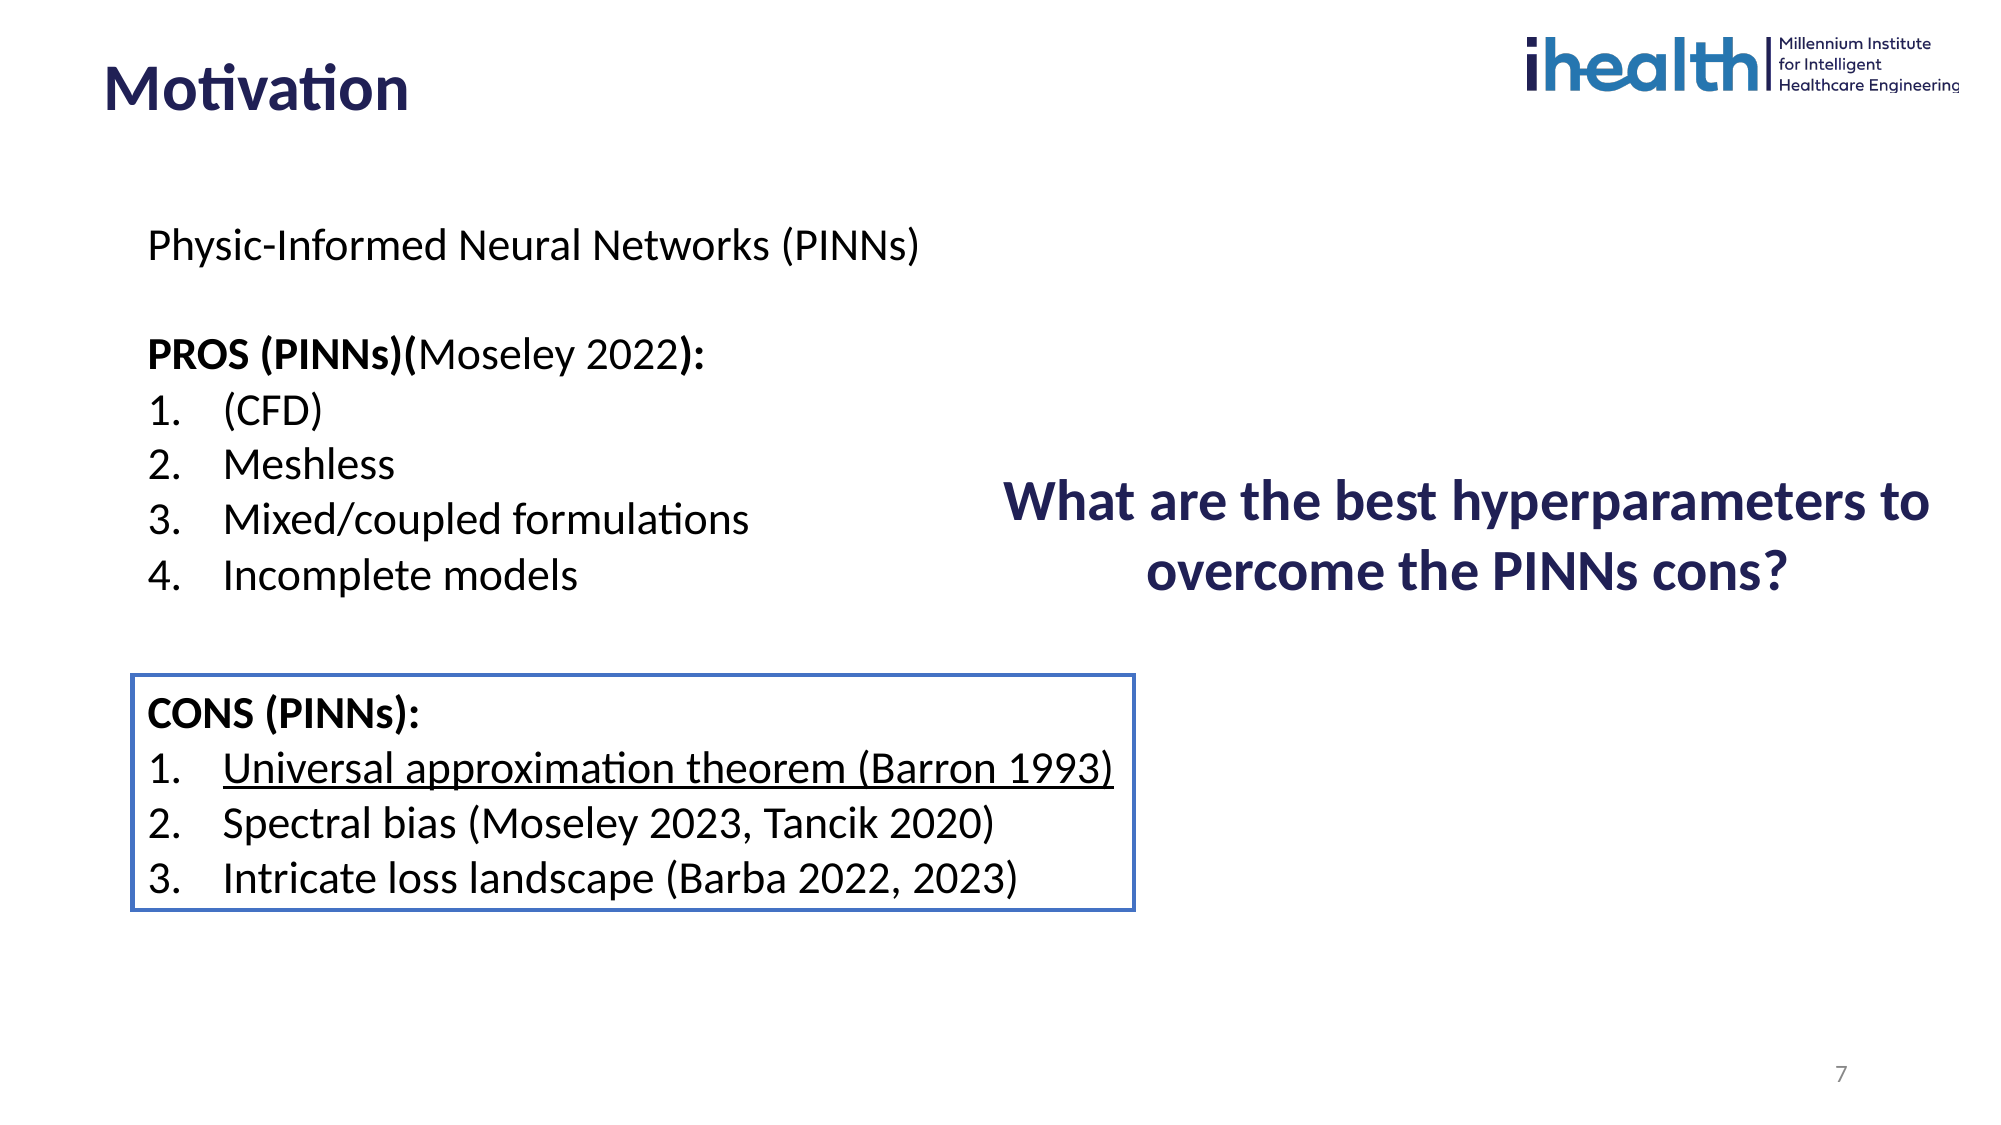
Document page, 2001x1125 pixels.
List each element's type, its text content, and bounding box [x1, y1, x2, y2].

slide_number 7 [1412, 1042, 1863, 1103]
picture [1527, 36, 1959, 93]
text_box CONS (PINNs): Universal approximation theorem (Barron 1993) Spectral bias (Moseley 2023, Tancik 2020) Intricate loss landscape (Barba 2022, 2023) [130, 673, 1136, 912]
text_box Physic-Informed Neural Networks (PINNs) PROS (PINNs)(Moseley 2022): (CFD) Meshless Mixed/coupled formulations Incomplete models [132, 206, 1045, 607]
text_box What are the best hyperparameters to overcome the PINNs cons? [975, 454, 1959, 610]
text_box Motivation [88, 36, 911, 132]
